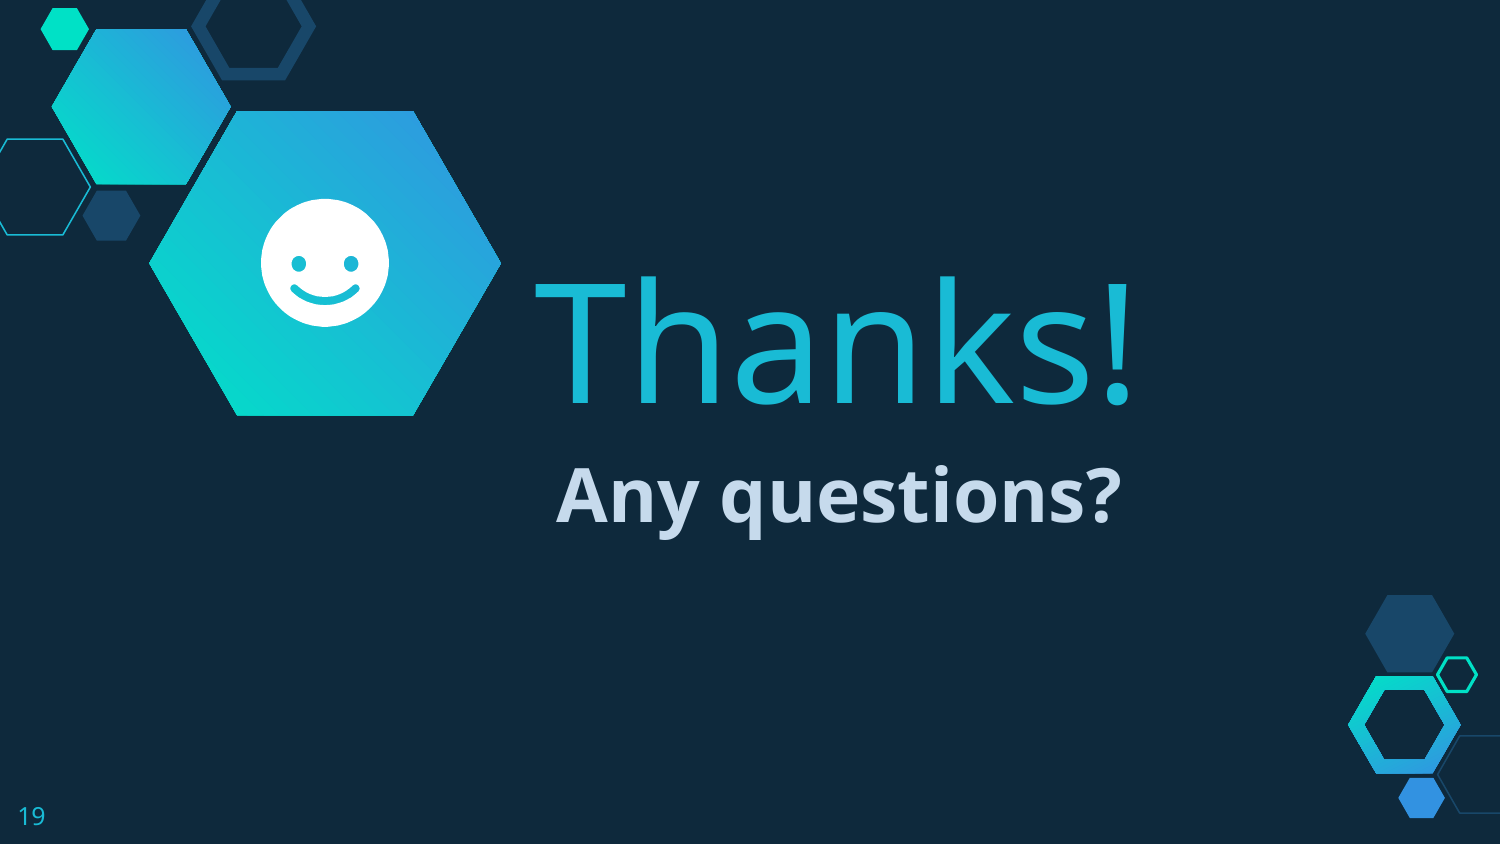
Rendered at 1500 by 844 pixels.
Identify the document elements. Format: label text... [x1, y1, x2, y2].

title Thanks! [519, 261, 1268, 452]
text_box [149, 111, 501, 416]
text_box [261, 198, 389, 327]
list Any questions? [541, 432, 1290, 583]
slide_number ‹#› [2, 785, 93, 844]
